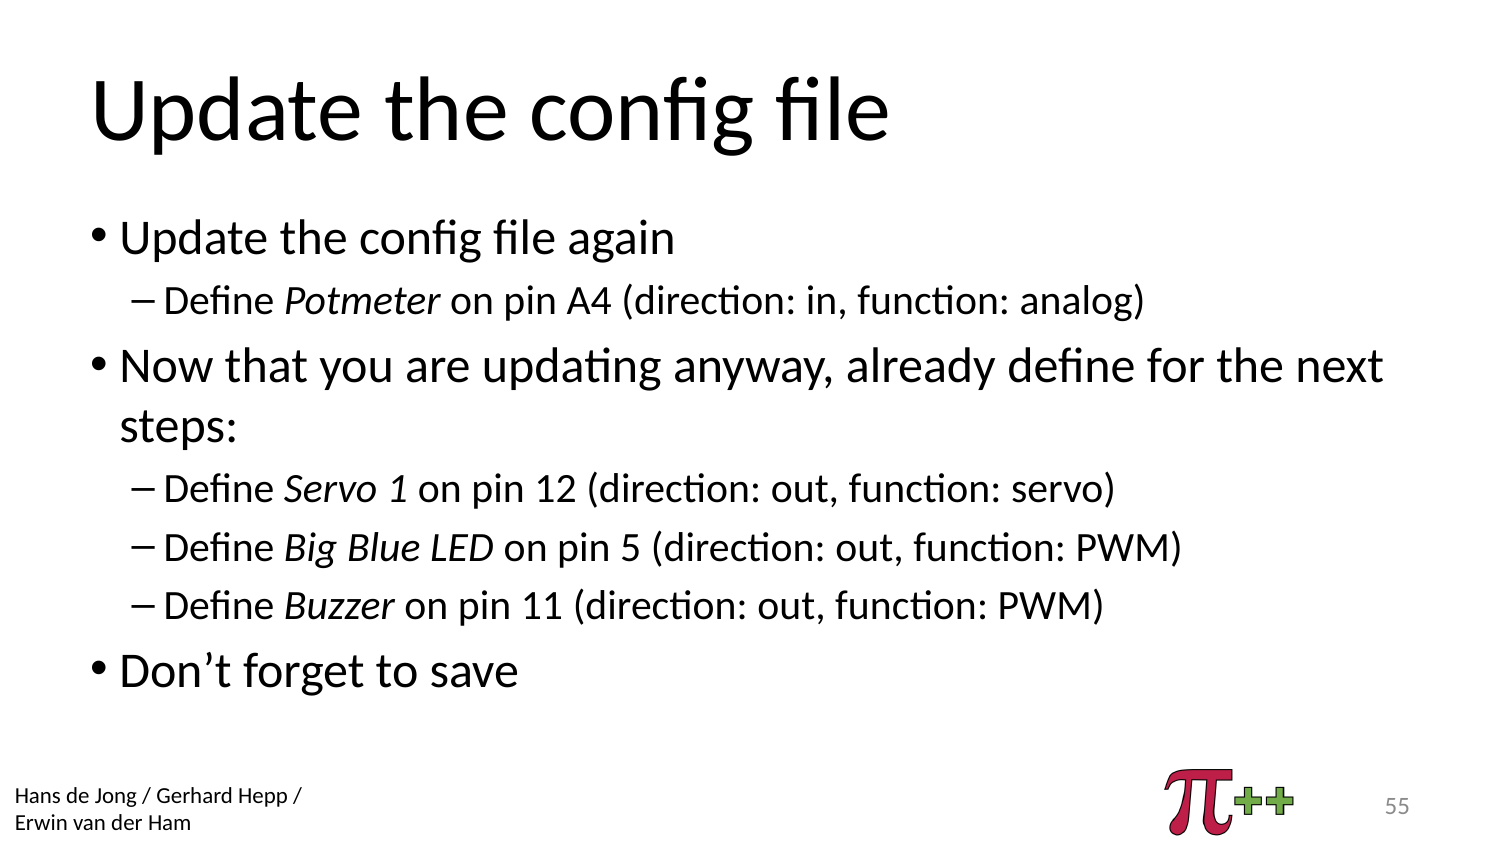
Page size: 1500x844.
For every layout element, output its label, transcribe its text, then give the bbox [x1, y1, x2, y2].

slide_number 55 [1340, 782, 1425, 827]
title Update the config file [75, 33, 1425, 175]
picture [1163, 768, 1294, 836]
list Update the config file again Define Potmeter on pin A4 (direction: in, function: analog) Now that you are updating anyway, already define for the next steps: Define Servo 1 on pin 12 (direction: out, function: servo) Define Big Blue LED on pin 5 (direction: out, function: PWM) Define Buzzer on pin 11 (direction: out, function: PWM) Don’t forget to save [75, 196, 1425, 754]
